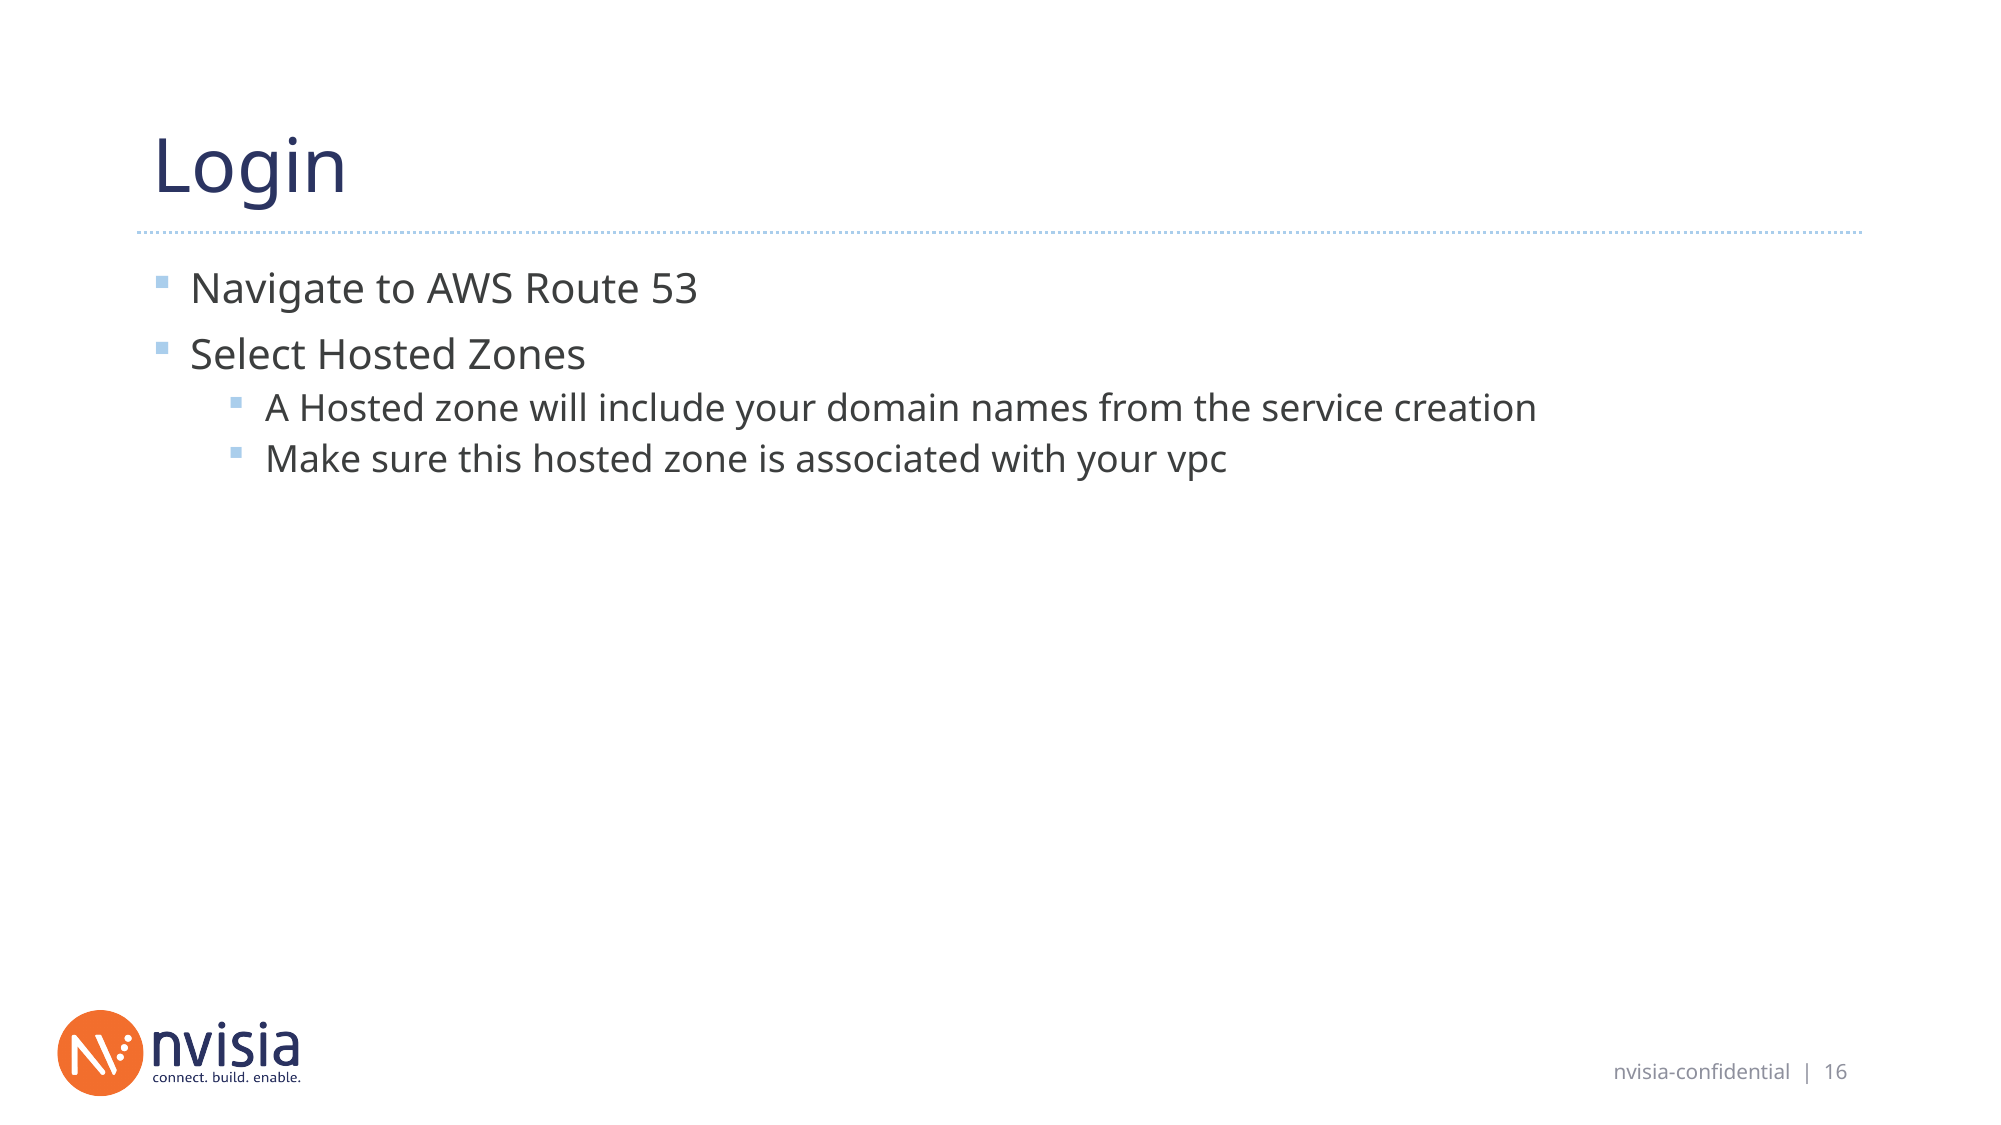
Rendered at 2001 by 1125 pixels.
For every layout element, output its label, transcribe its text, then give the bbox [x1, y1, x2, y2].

title Login [137, 59, 1863, 260]
text_box nvisia-confidential | 16 [1412, 1042, 1863, 1103]
picture [48, 1003, 312, 1103]
list Navigate to AWS Route 53 Select Hosted Zones A Hosted zone will include your domain names from the service creation Make sure this hosted zone is associated with your vpc [137, 260, 1863, 865]
